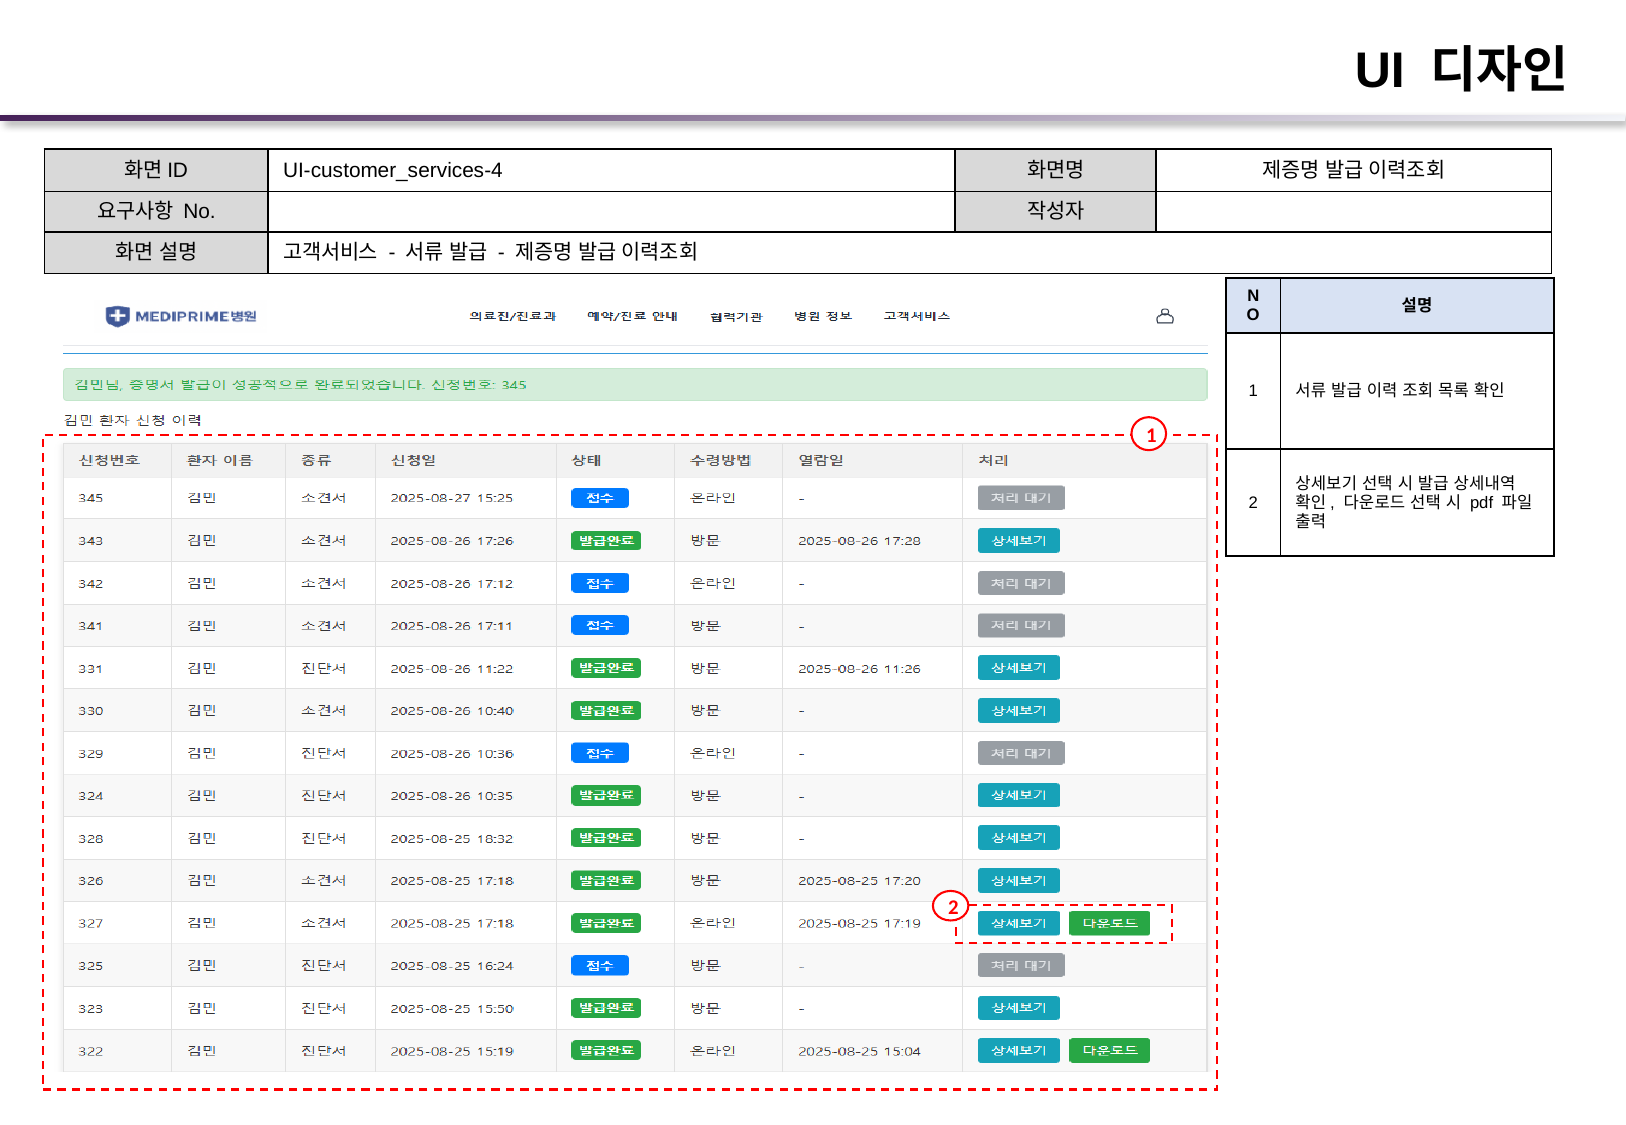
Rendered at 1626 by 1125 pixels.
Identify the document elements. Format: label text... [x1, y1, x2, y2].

table_cell 요구사항 No. [45, 192, 267, 231]
table_cell [1157, 192, 1551, 231]
table_cell 화면 설명 [45, 233, 267, 273]
table_cell [269, 192, 954, 231]
table_cell 작성자 [956, 192, 1155, 231]
table_header UI-customer_services-4 [269, 150, 954, 191]
table_cell 상세보기 선택 시 발급 상세내역 확인, 다운로드 선택 시 pdf 파일 출력 [1281, 450, 1553, 555]
table_header 화면명 [956, 150, 1155, 191]
table_header NO [1227, 279, 1280, 332]
table_cell 고객서비스 - 서류 발급 - 제증명 발급 이력조회 [269, 233, 1551, 273]
table_header 설명 [1281, 279, 1553, 332]
table_cell 2 [1227, 450, 1280, 555]
table_header 화면ID [45, 150, 267, 191]
table_cell 1 [1227, 334, 1280, 448]
table_cell 서류 발급 이력 조회 목록 확인 [1281, 334, 1553, 448]
text_box [42, 434, 1218, 1090]
picture [45, 276, 1225, 1072]
table_header 제증명 발급 이력조회 [1157, 150, 1551, 191]
